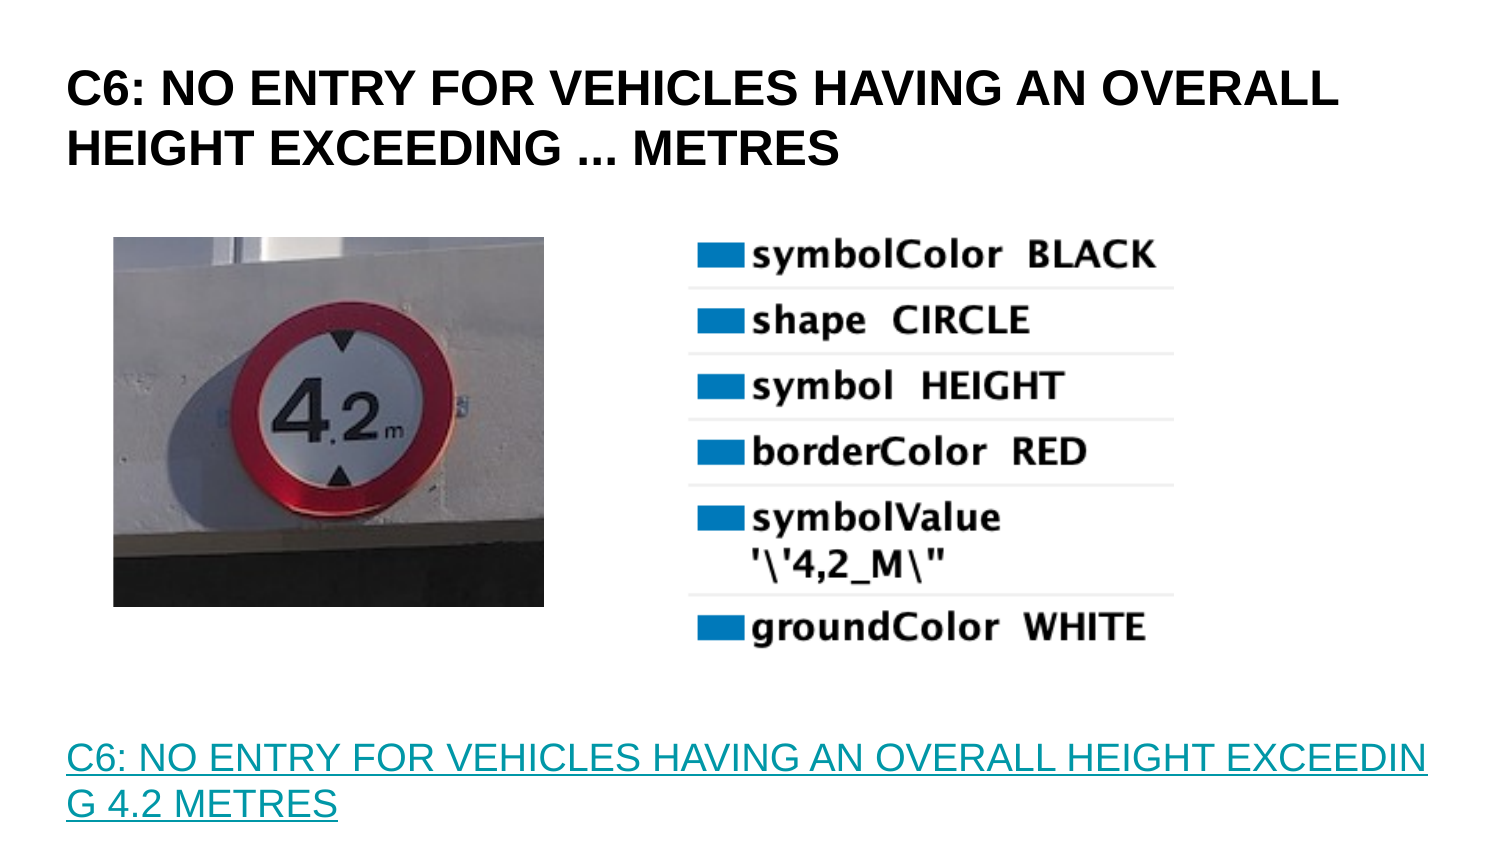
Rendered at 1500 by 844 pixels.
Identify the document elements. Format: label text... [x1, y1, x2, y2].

list C6: NO ENTRY FOR VEHICLES HAVING AN OVERALL HEIGHT EXCEEDING 4.2 METRES [51, 709, 1449, 825]
picture [113, 237, 545, 607]
picture [676, 223, 1174, 653]
title C6: NO ENTRY FOR VEHICLES HAVING AN OVERALL HEIGHT EXCEEDING ... METRES [51, 40, 1449, 134]
